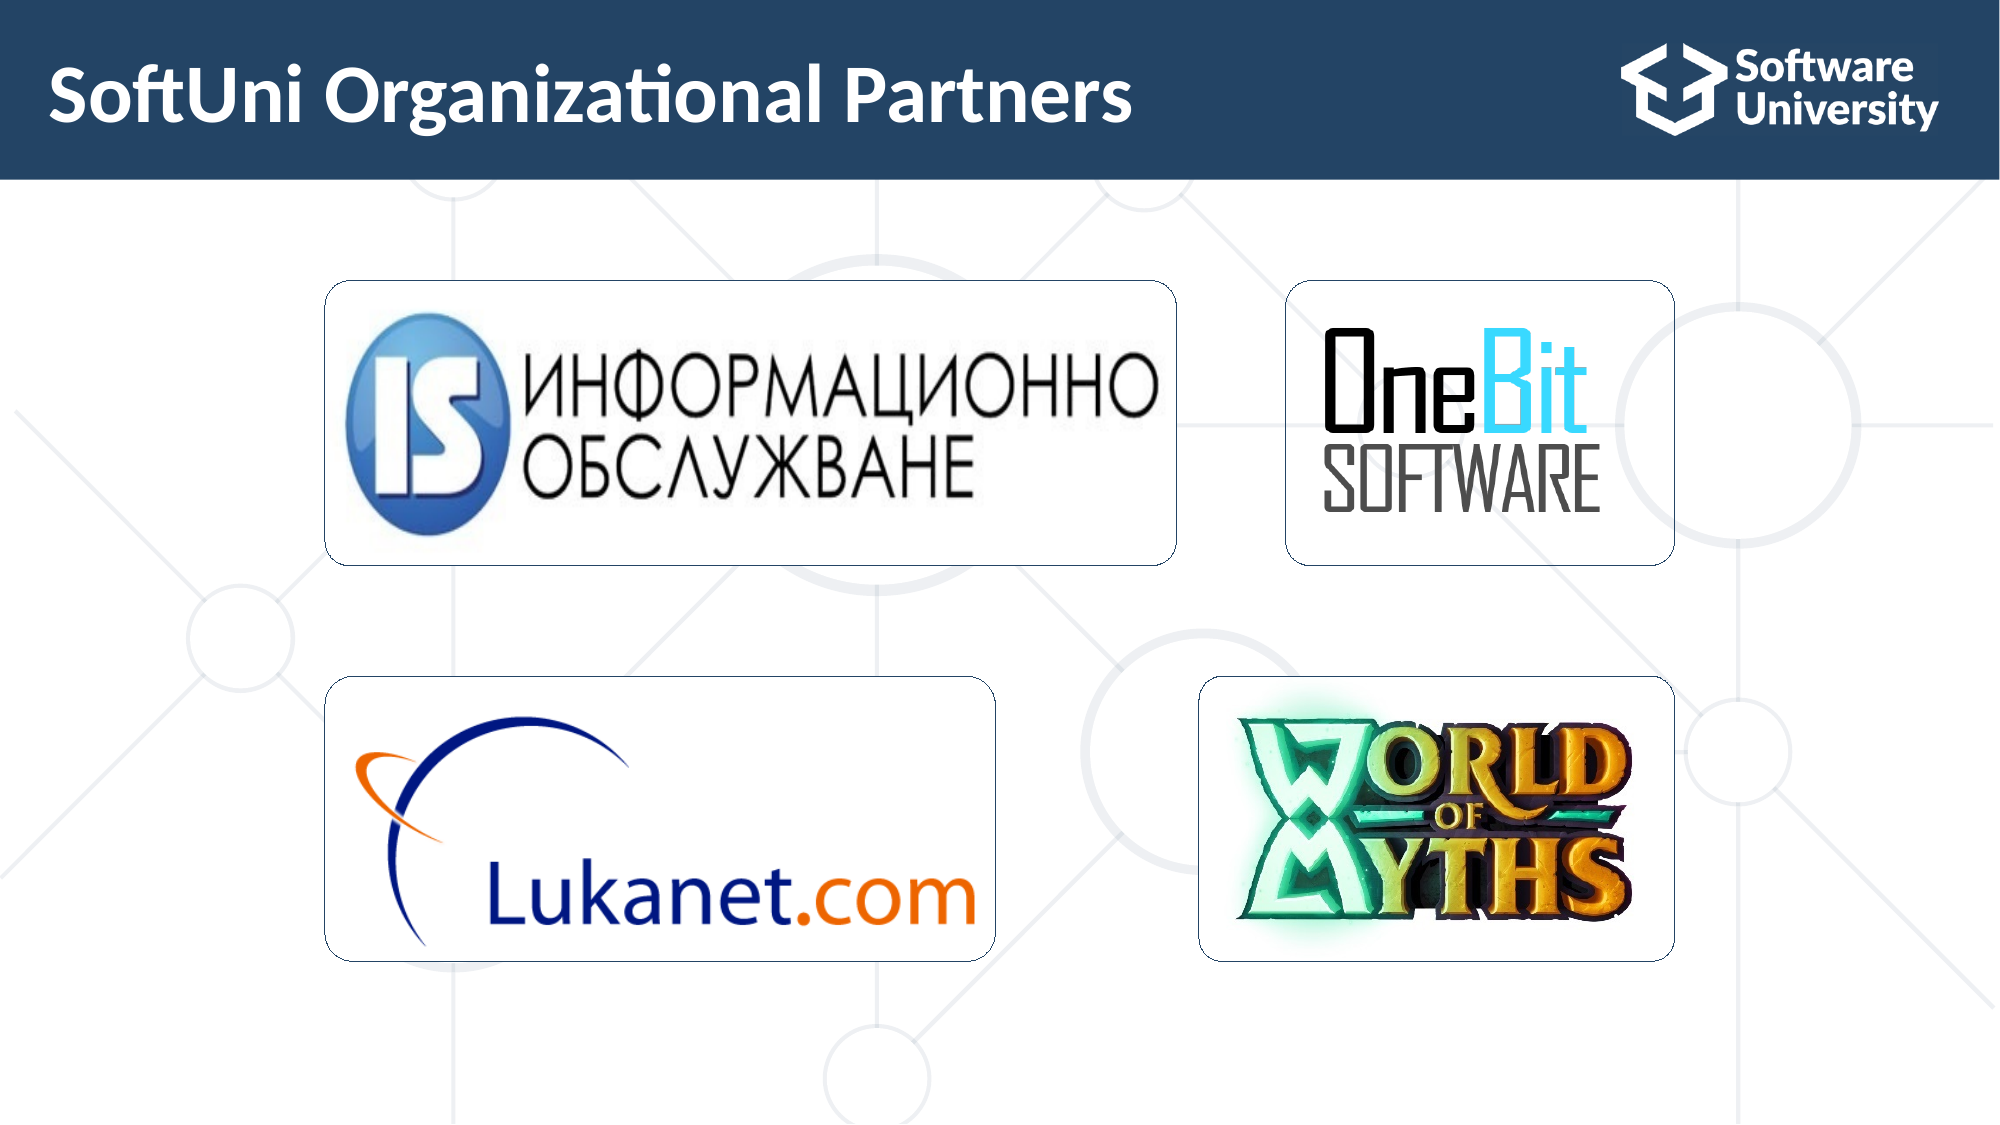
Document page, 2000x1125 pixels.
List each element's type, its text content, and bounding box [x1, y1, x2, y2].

title SoftUni Organizational Partners [31, 16, 1591, 162]
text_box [324, 280, 1675, 962]
picture [1621, 43, 1939, 136]
